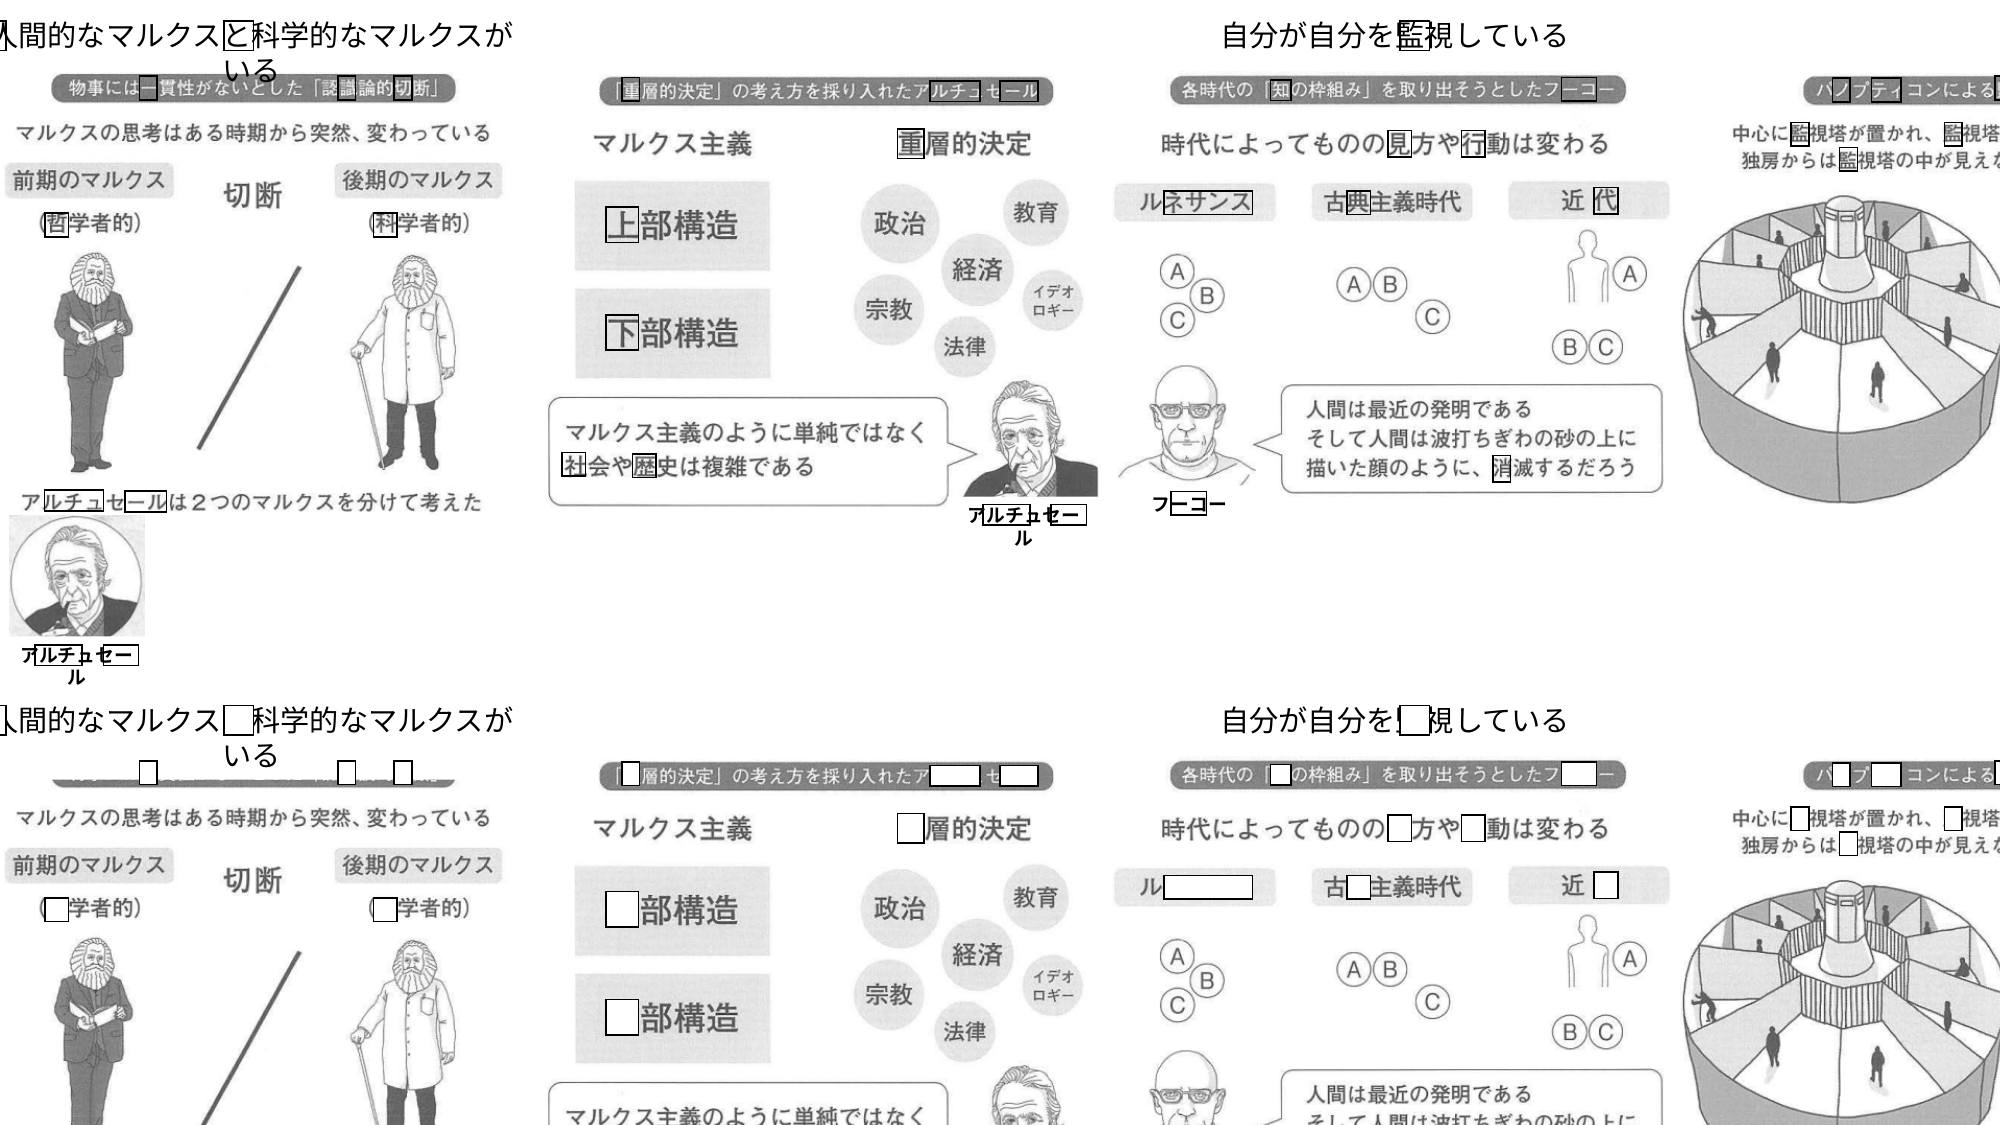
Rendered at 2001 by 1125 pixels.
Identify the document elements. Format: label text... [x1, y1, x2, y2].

text_box [1399, 705, 1430, 736]
text_box フーコー [1119, 497, 1260, 523]
text_box [1050, 516, 1087, 526]
text_box [1170, 497, 1208, 516]
text_box 自分が自分を監視している [1167, 10, 1623, 61]
picture [547, 756, 1101, 1125]
text_box [0, 20, 7, 52]
picture [1680, 758, 2000, 1125]
text_box 自分が自分を監視している [1167, 695, 1623, 745]
text_box 人間的なマルクスと科学的なマルクスがいる [0, 10, 540, 95]
picture [1110, 71, 1672, 497]
picture [547, 71, 1101, 516]
text_box [223, 20, 254, 52]
picture [0, 756, 507, 1125]
text_box 人間的なマルクスと科学的なマルクスがいる [0, 695, 540, 780]
picture [0, 71, 507, 648]
text_box アルチュセール [0, 636, 154, 695]
text_box [0, 705, 7, 736]
text_box アルチュセール [947, 516, 1101, 557]
text_box [1399, 20, 1430, 52]
picture [1680, 73, 2000, 515]
text_box [102, 648, 140, 666]
text_box [982, 516, 1031, 526]
picture [1110, 756, 1672, 1125]
text_box [34, 648, 83, 666]
text_box [223, 705, 254, 736]
